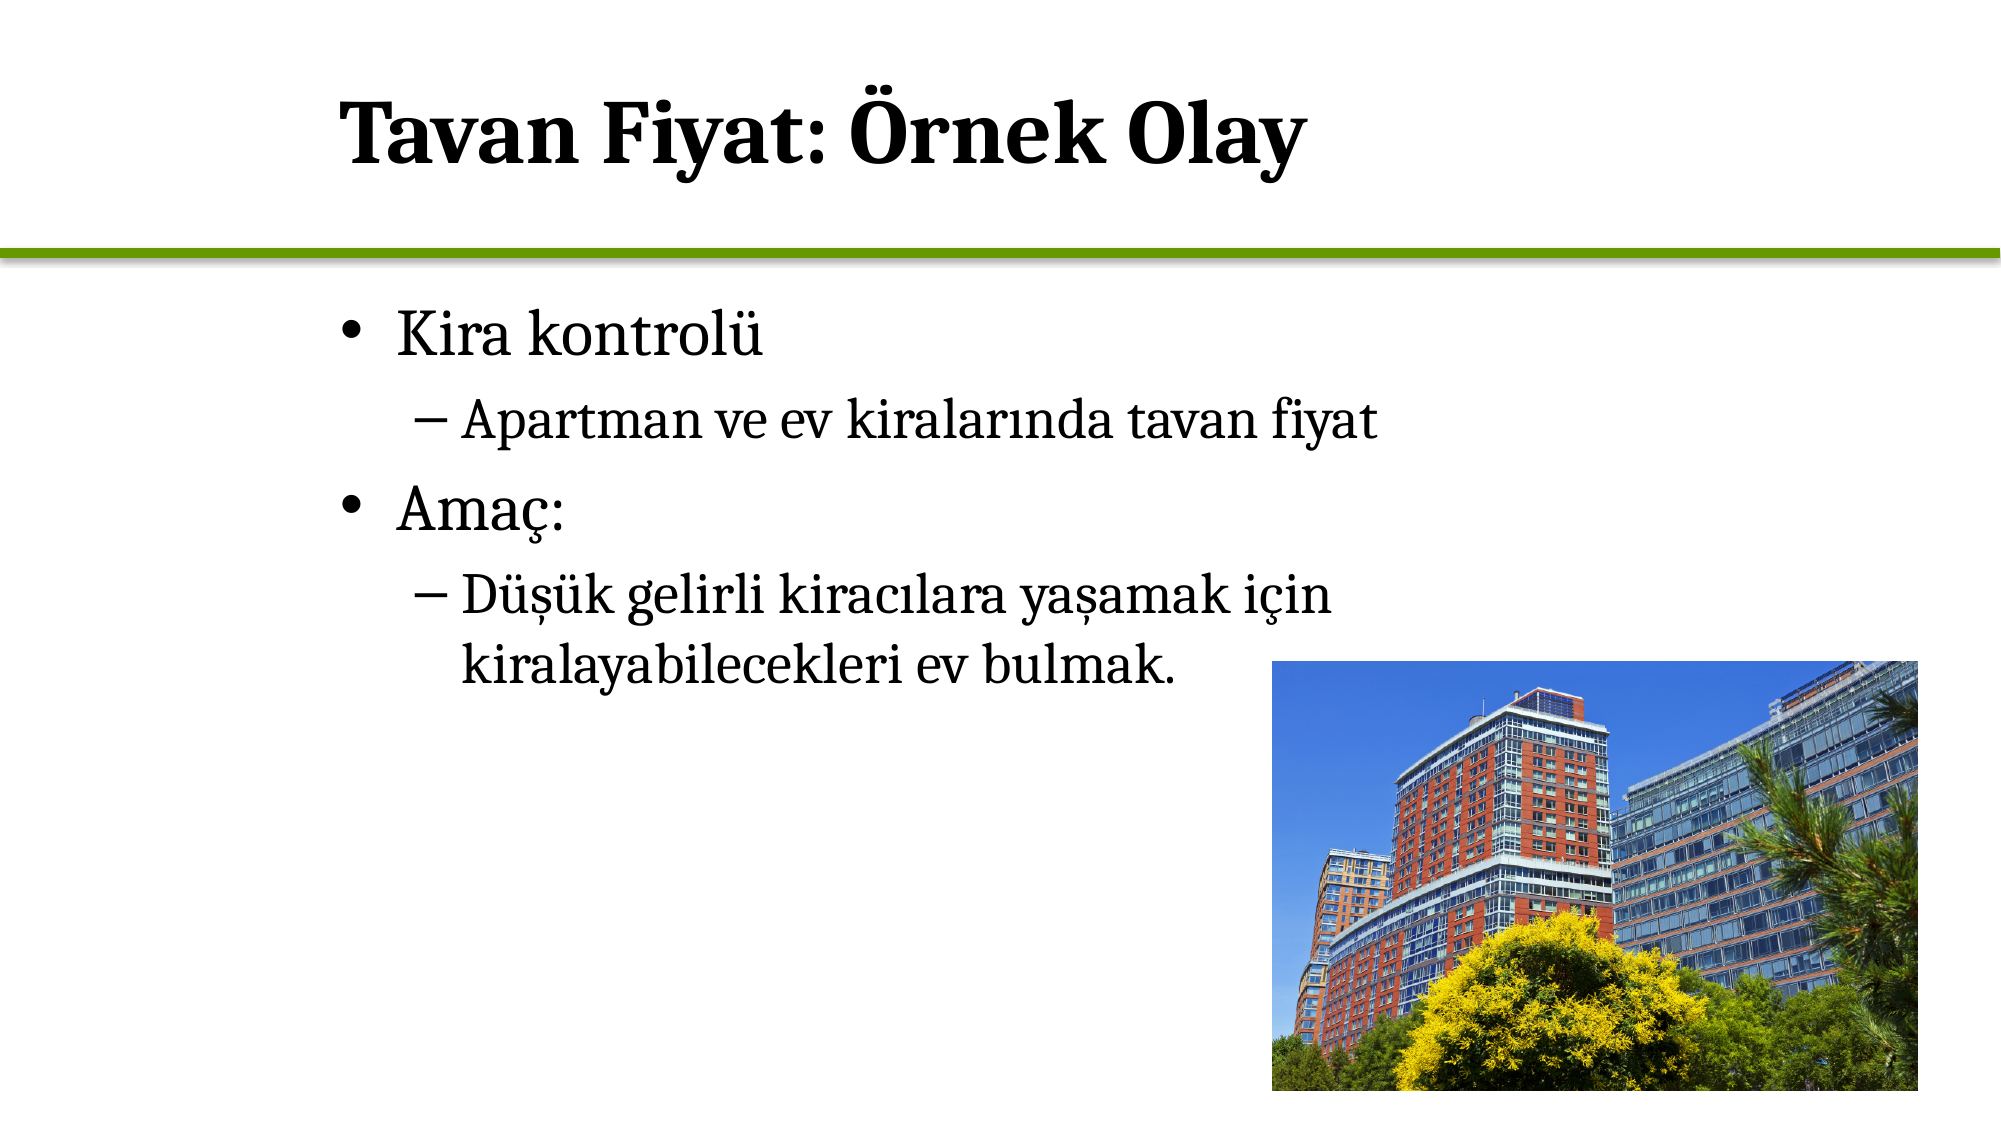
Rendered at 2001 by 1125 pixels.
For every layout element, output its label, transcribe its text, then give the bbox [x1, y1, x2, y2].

title Tavan Fiyat: Örnek Olay [324, 2, 1823, 253]
picture [1272, 661, 1918, 1091]
list Kira kontrolü Apartman ve ev kiralarında tavan fiyat Amaç: Düşük gelirli kiracılara yaşamak için kiralayabilecekleri ev bulmak. [324, 280, 1675, 748]
